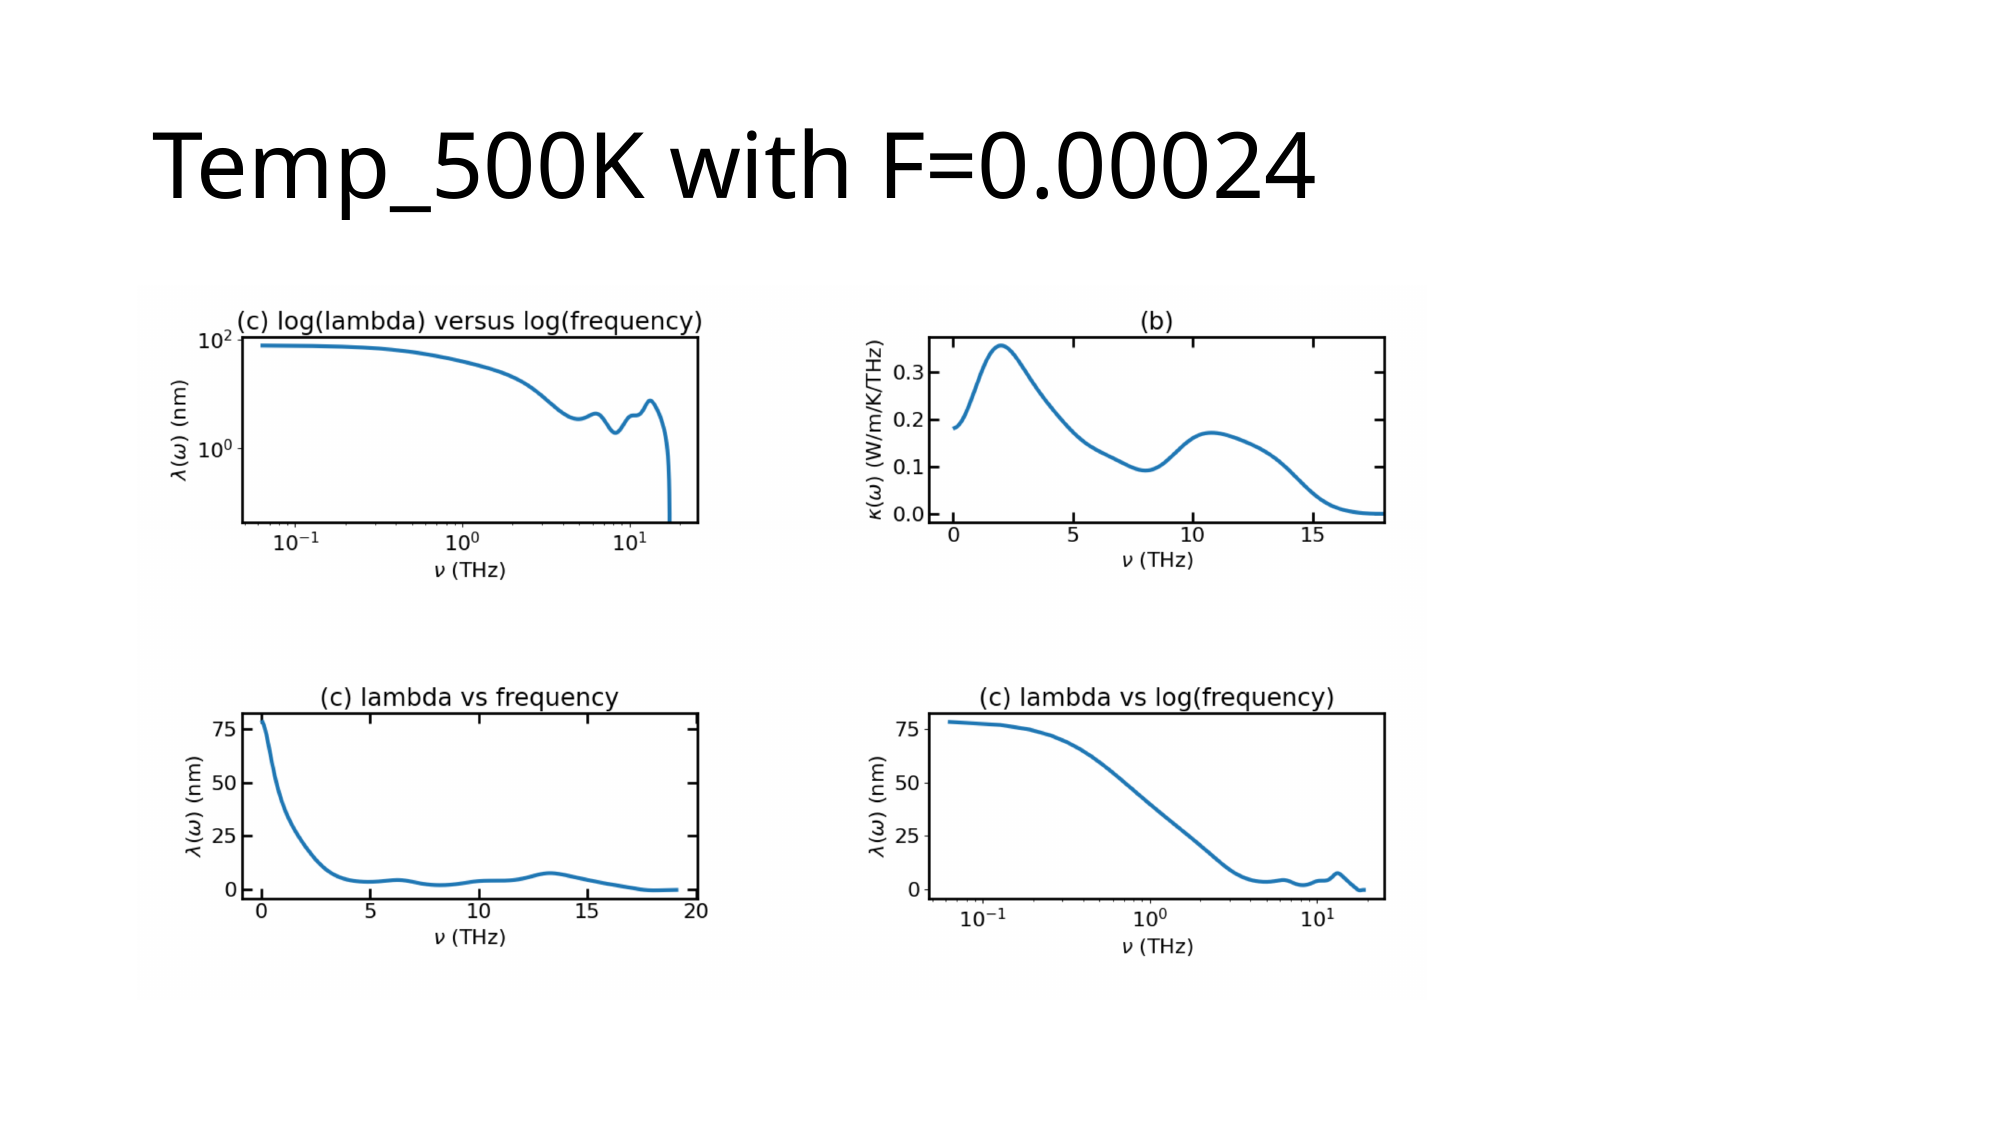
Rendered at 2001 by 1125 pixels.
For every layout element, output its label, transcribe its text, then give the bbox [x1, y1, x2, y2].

title Temp_500K with F=0.00024 [137, 59, 1863, 278]
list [136, 284, 1428, 1000]
